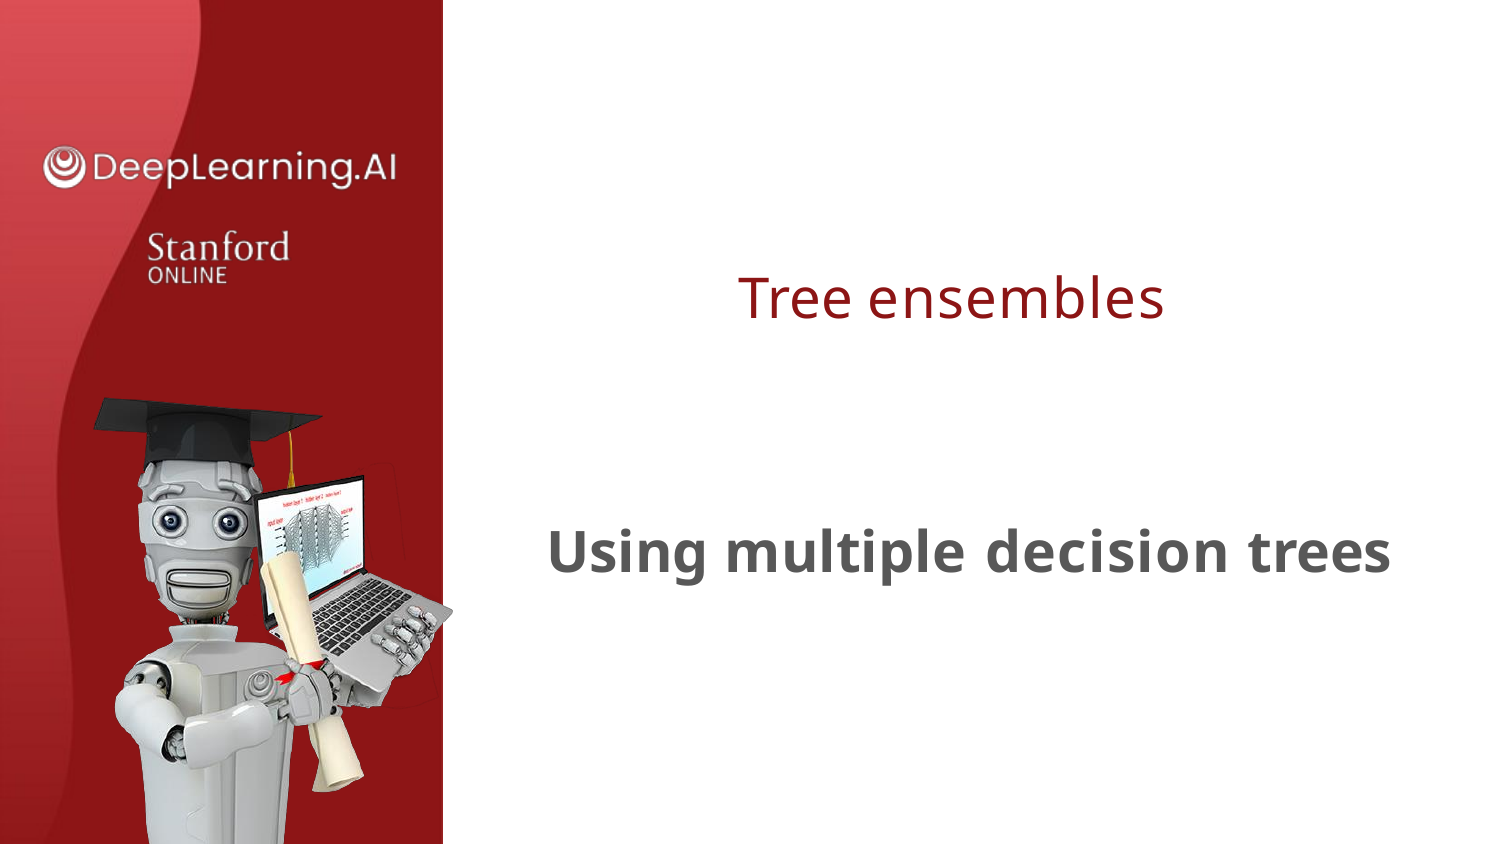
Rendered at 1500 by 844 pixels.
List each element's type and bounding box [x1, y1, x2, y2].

picture [0, 0, 463, 844]
title [494, 122, 1431, 403]
text_box [544, 512, 1403, 584]
